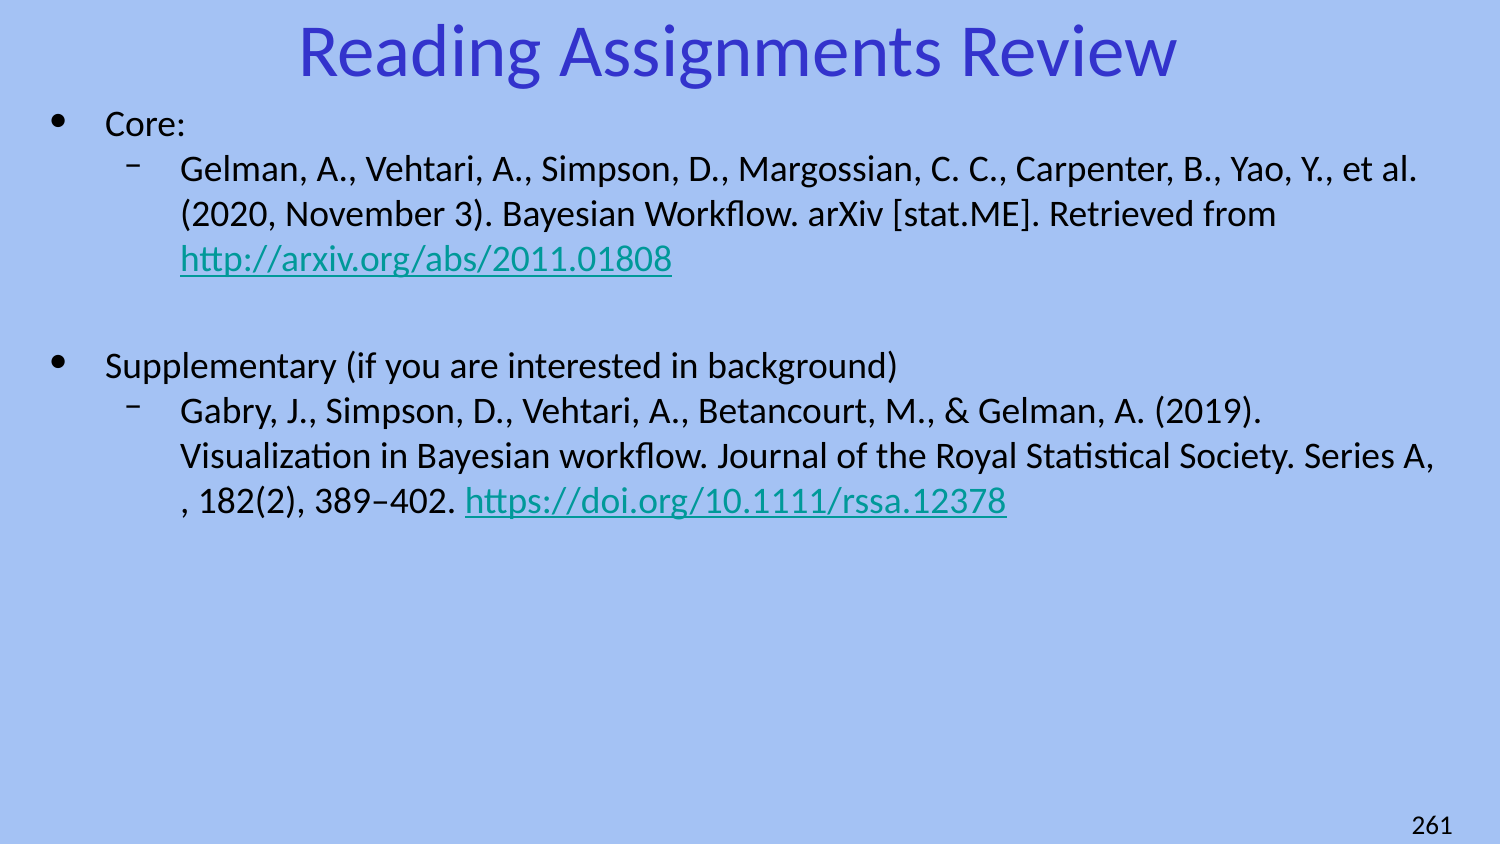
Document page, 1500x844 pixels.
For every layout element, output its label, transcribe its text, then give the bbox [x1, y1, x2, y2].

title Reading Assignments Review [112, 0, 1388, 93]
list Core: Gelman, A., Vehtari, A., Simpson, D., Margossian, C. C., Carpenter, B., Yao, Y., et al. (2020, November 3). Bayesian Workflow. arXiv [stat.ME]. Retrieved from http://arxiv.org/abs/2011.01808 Supplementary (if you are interested in background) Gabry, J., Simpson, D., Vehtari, A., Betancourt, M., & Gelman, A. (2019). Visualization in Bayesian workflow. Journal of the Royal Statistical Society. Series A, , 182(2), 389–402. https://doi.org/10.1111/rssa.12378 [24, 93, 1449, 750]
slide_number ‹#› [1372, 802, 1492, 827]
